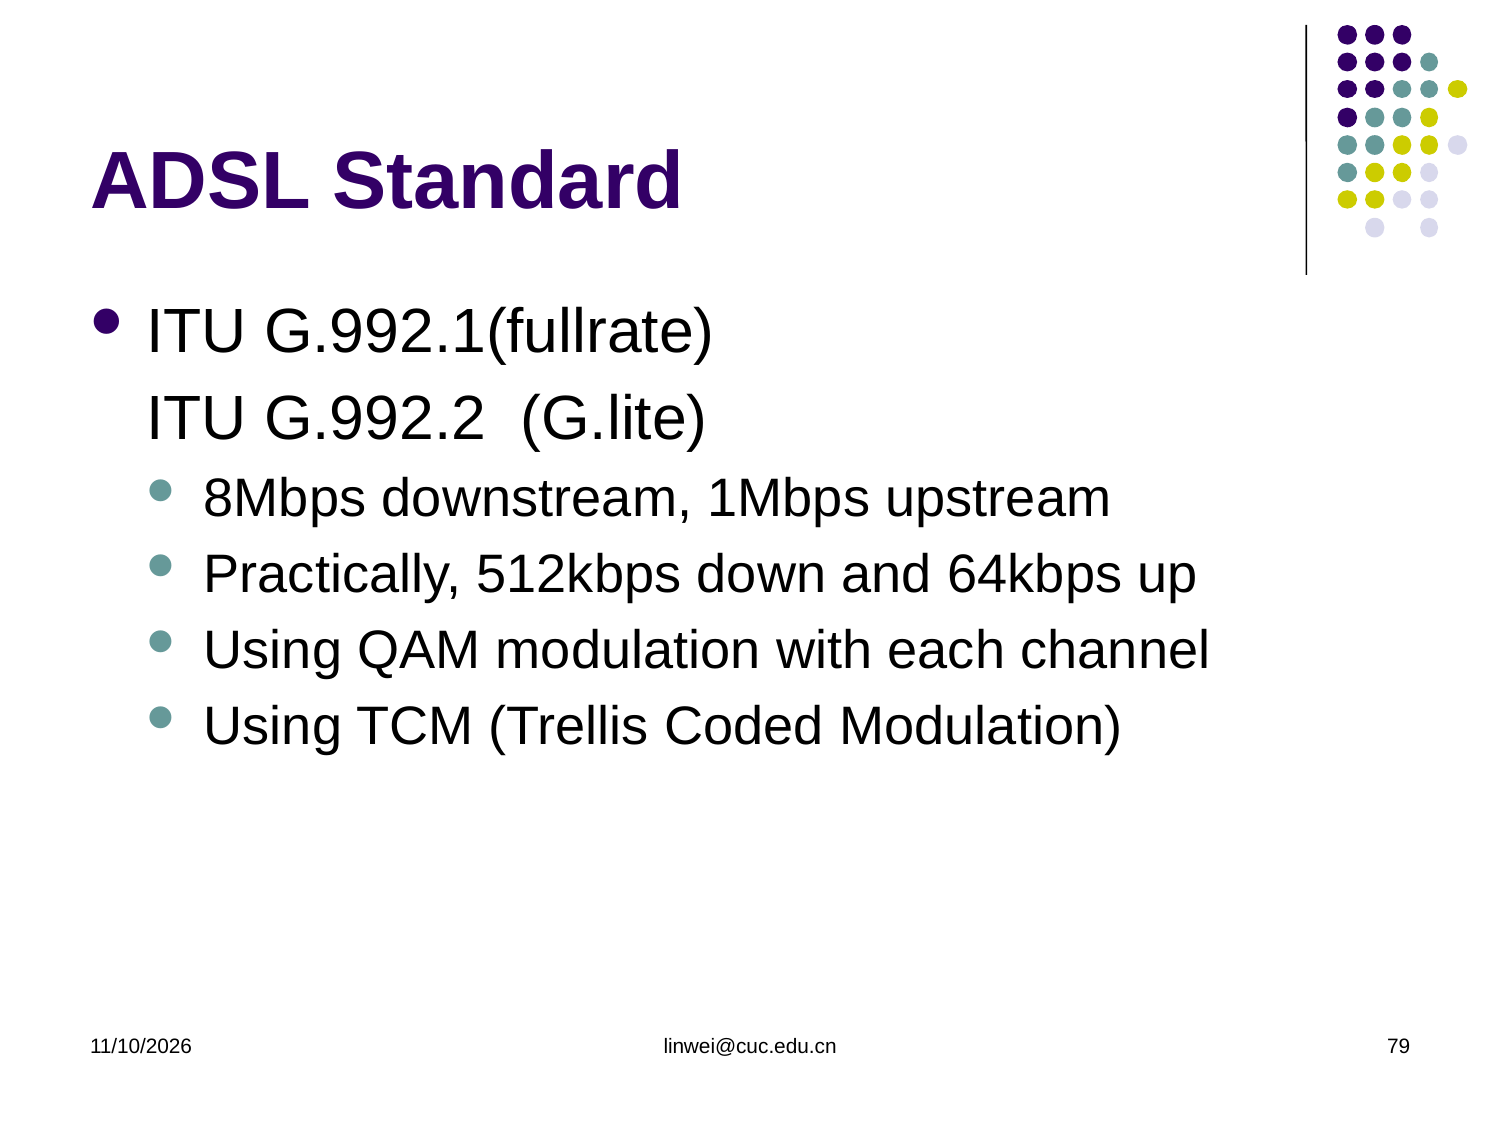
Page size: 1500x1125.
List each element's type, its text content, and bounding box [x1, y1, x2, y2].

footer linwei@cuc.edu.cn [512, 1024, 988, 1101]
title ADSL Standard [75, 20, 1313, 233]
list ITU G.992.1(fullrate) ITU G.992.2 (G.lite) 8Mbps downstream, 1Mbps upstream Practically, 512kbps down and 64kbps up Using QAM modulation with each channel Using TCM (Trellis Coded Modulation) [75, 282, 1425, 1006]
slide_number 79 [1074, 1024, 1426, 1101]
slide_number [74, 1024, 426, 1101]
